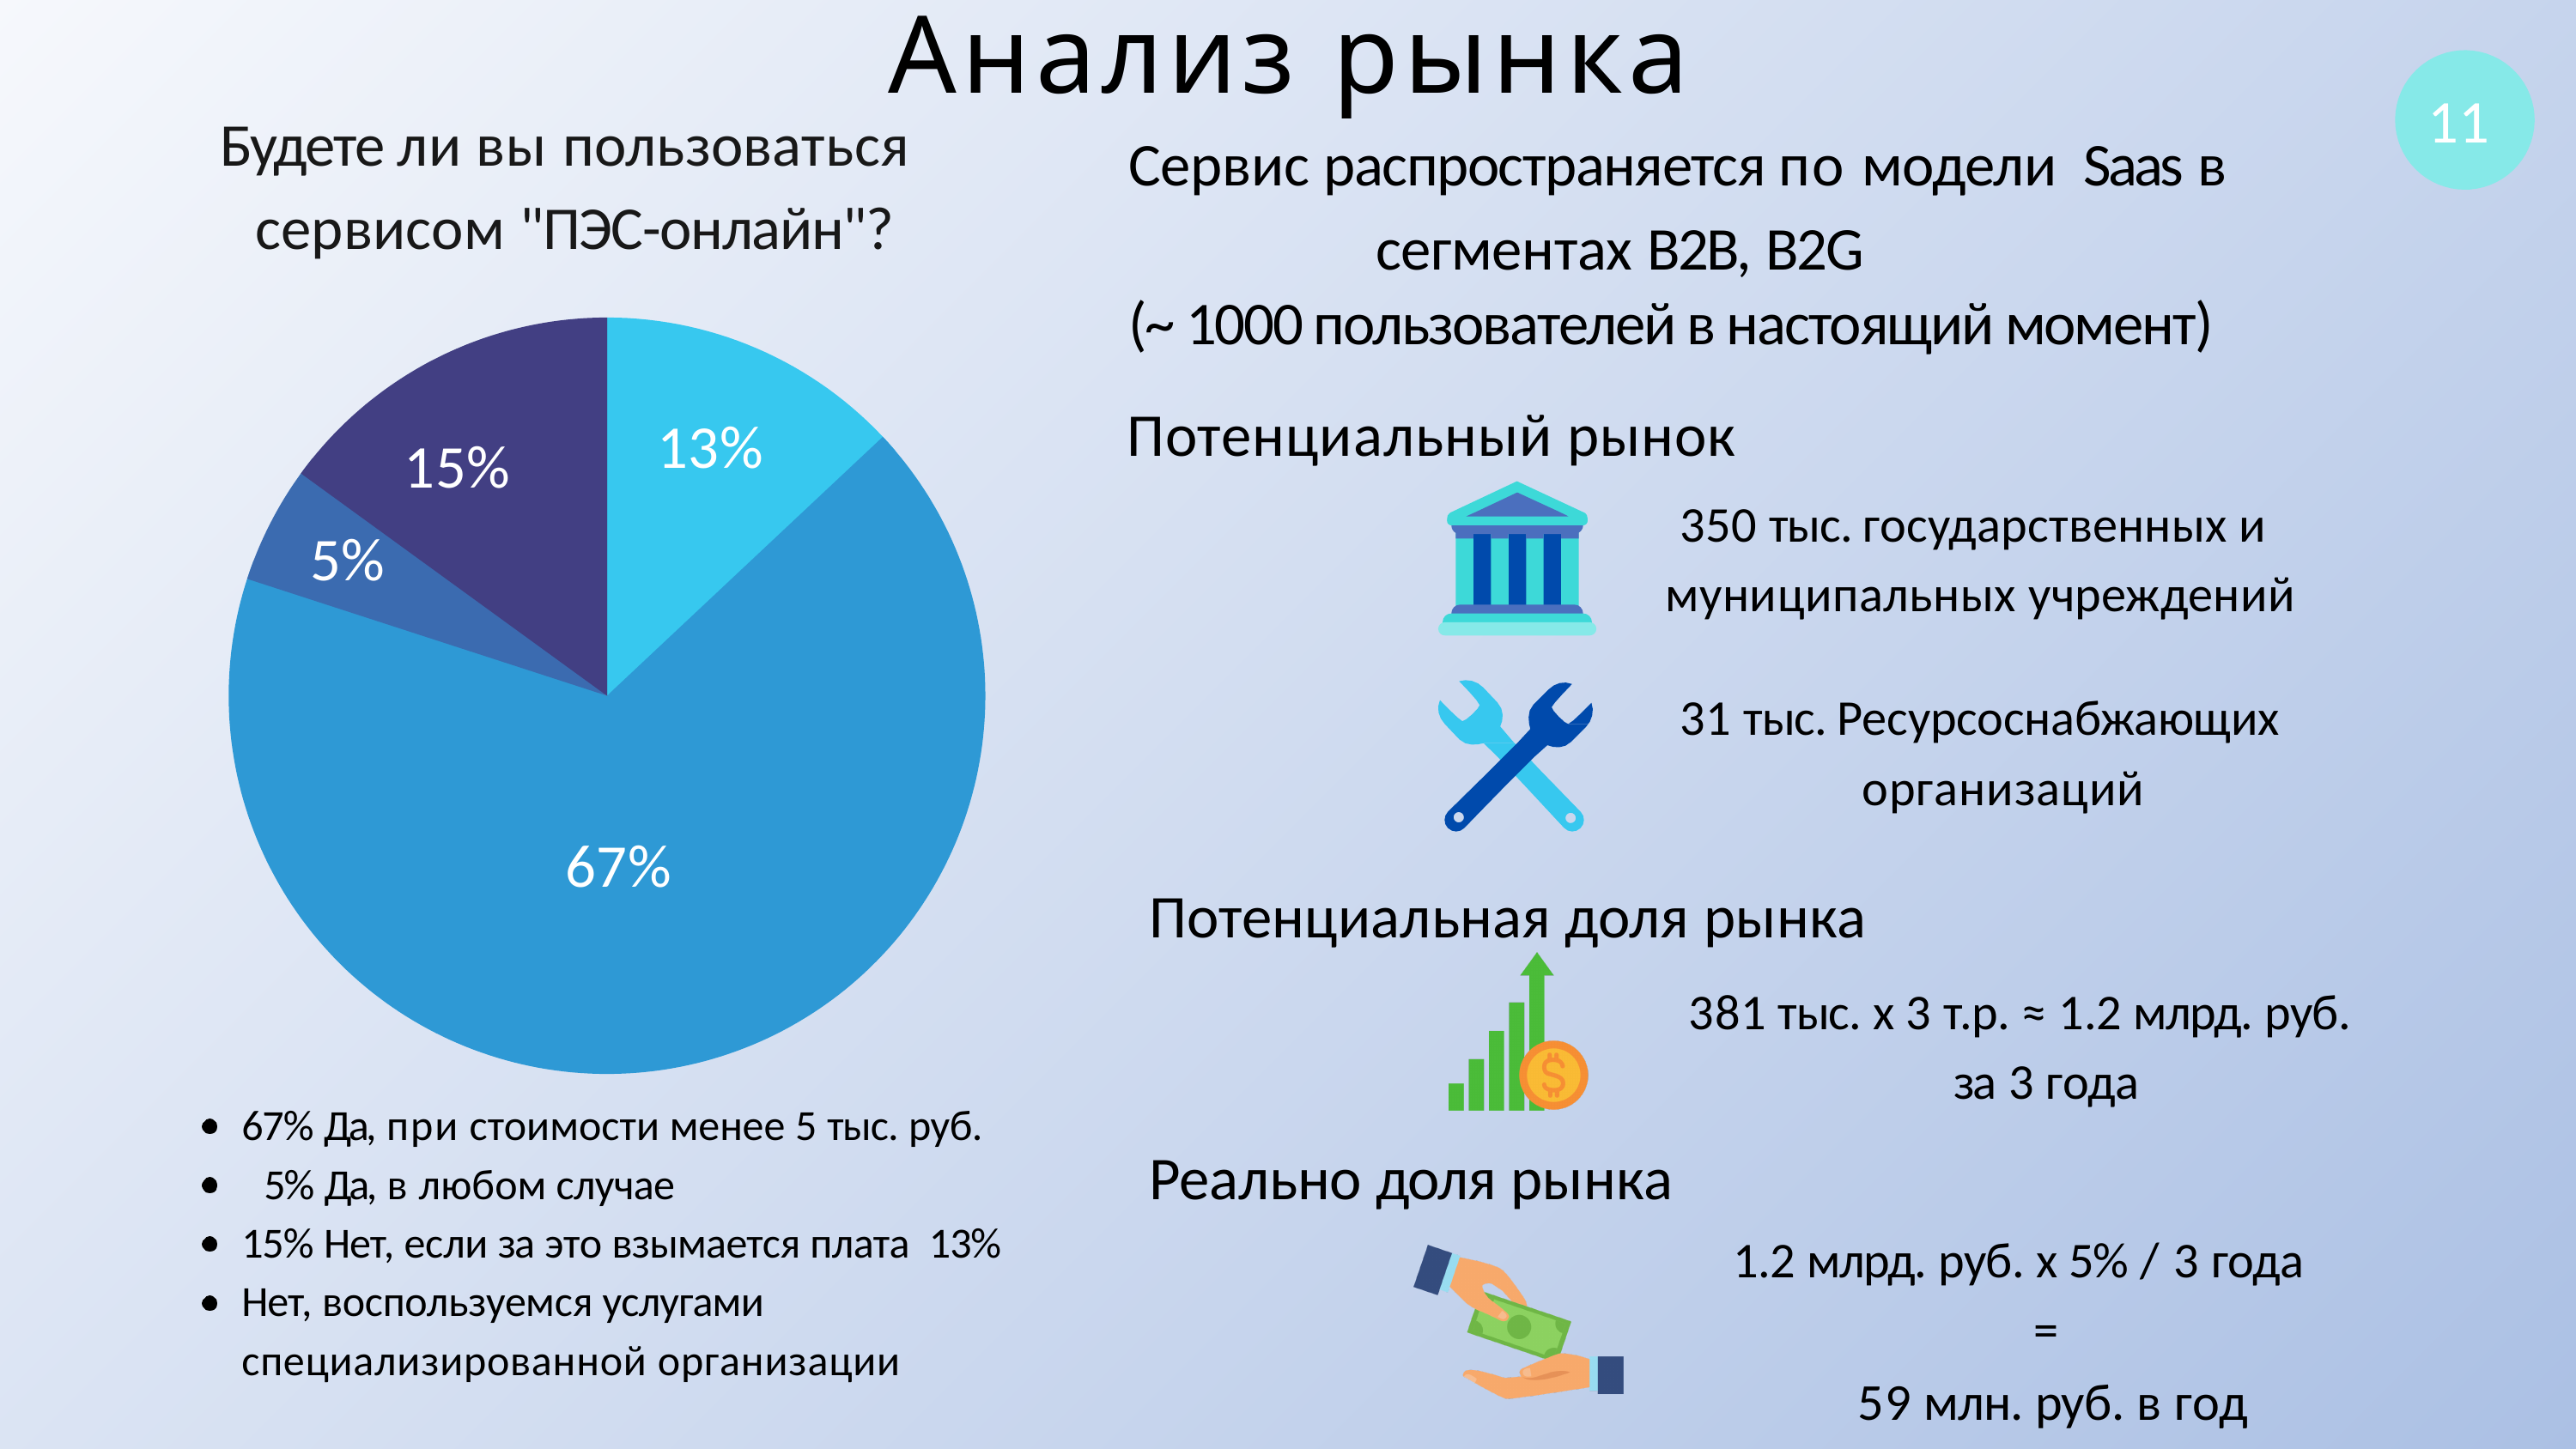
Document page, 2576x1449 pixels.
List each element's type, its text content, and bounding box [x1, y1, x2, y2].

title Анализ рынка [0, 0, 2576, 172]
text_box 350 тыс. государственных и муниципальных учреждений 31 тыс. Ресурсоснабжающих организаций [1663, 480, 2354, 815]
text_box [2395, 50, 2525, 190]
text_box Будете ли вы пользоваться сервисом "ПЭС-онлайн"? [218, 92, 1001, 262]
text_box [1437, 481, 1597, 636]
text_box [1437, 680, 1593, 832]
picture [202, 1295, 217, 1311]
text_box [228, 317, 986, 1075]
text_box Сервис распространяется по модели Saas в сегментах B2B, B2G (~ 1000 пользователей в настоящий момент) Потенциальный рынок [1127, 112, 2365, 469]
text_box 11 [2426, 81, 2535, 155]
text_box Потенциальная доля рынка 381 тыс. х 3 т.р. ≈ 1.2 млрд. руб. за 3 года Реально доля рынка 1.2 млрд. руб. х 5% / 3 года = 59 млн. руб. в год [1147, 838, 2426, 1431]
text_box 67% Да, при стоимости менее 5 тыс. руб. 5% Да, в любом случае 15% Нет, если за это взымается плата 13% Нет, воспользуемся услугами специализированной организации [240, 1088, 1064, 1385]
picture [202, 1236, 217, 1252]
picture [1449, 952, 1589, 1111]
picture [202, 1119, 217, 1134]
picture [202, 1177, 217, 1193]
picture [1413, 1245, 1624, 1399]
